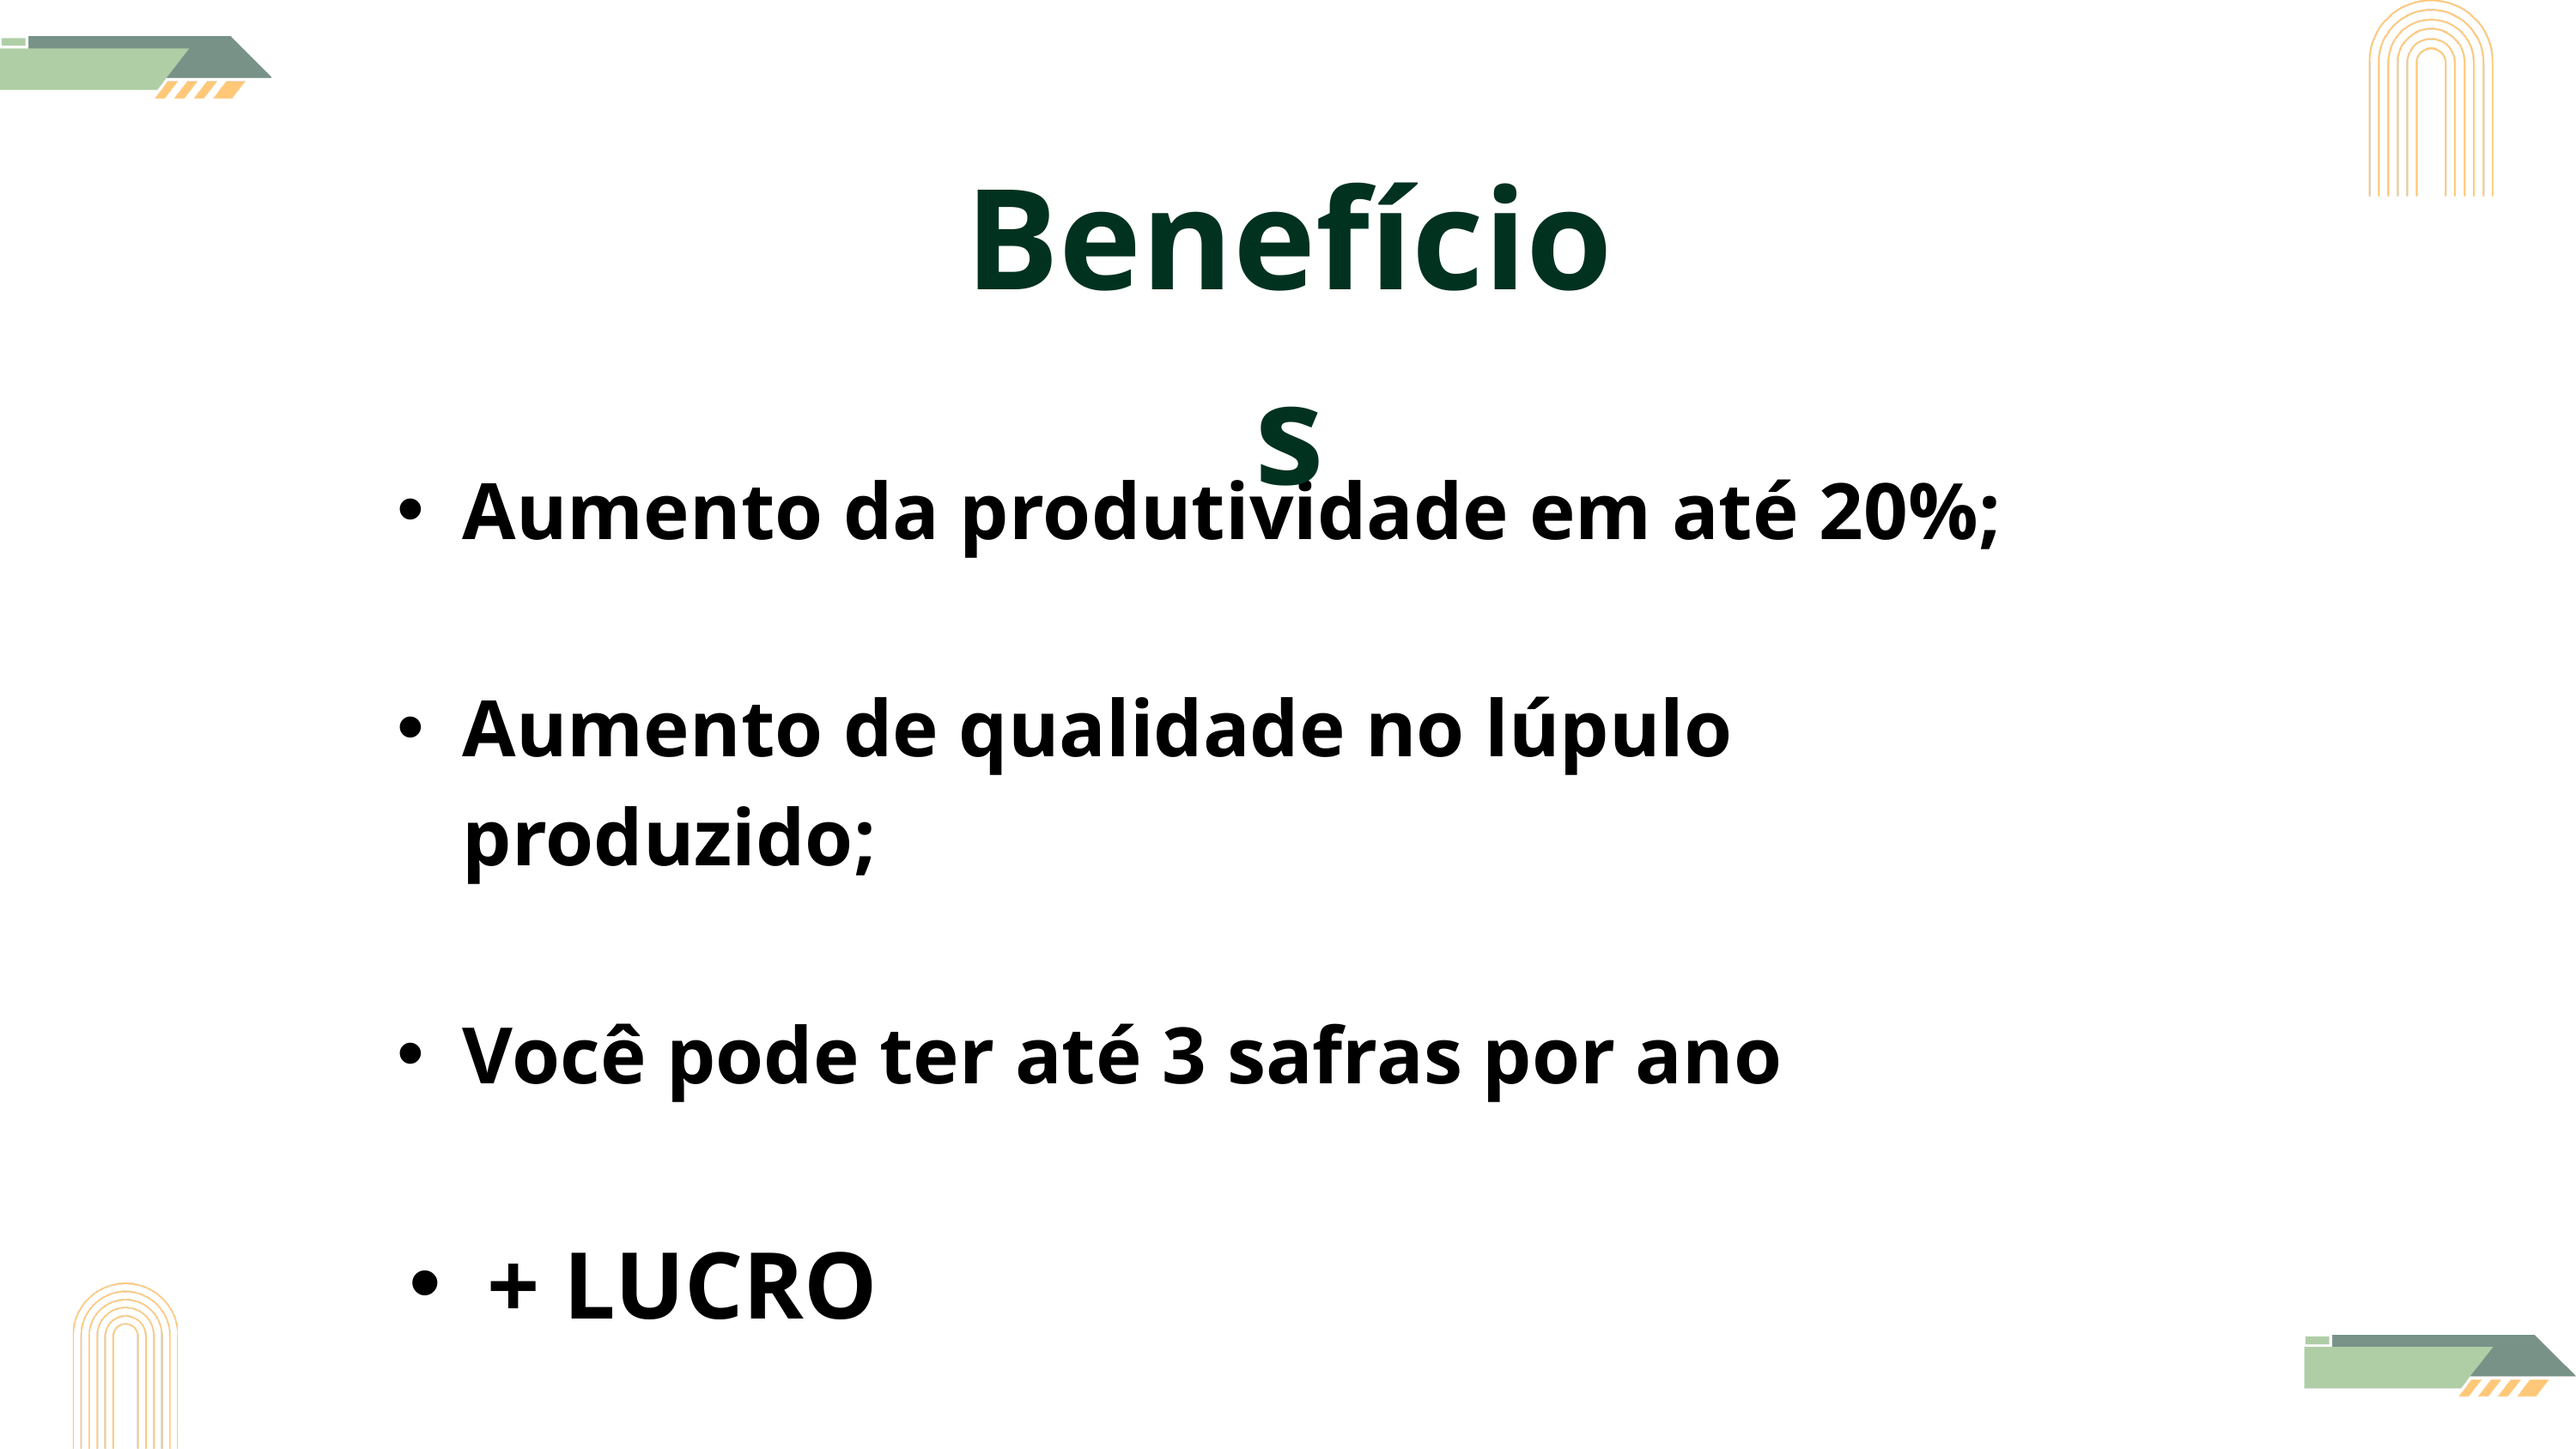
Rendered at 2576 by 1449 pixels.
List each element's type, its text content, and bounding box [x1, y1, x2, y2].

text_box Benefícios [964, 122, 1614, 513]
text_box [2368, 0, 2494, 197]
text_box [2304, 1335, 2576, 1397]
text_box [0, 36, 272, 99]
text_box Aumento da produtividade em até 20%; Aumento de qualidade no lúpulo produzido; Você pode ter até 3 safras por ano + LUCRO [331, 446, 2056, 1337]
text_box [72, 1282, 179, 1449]
